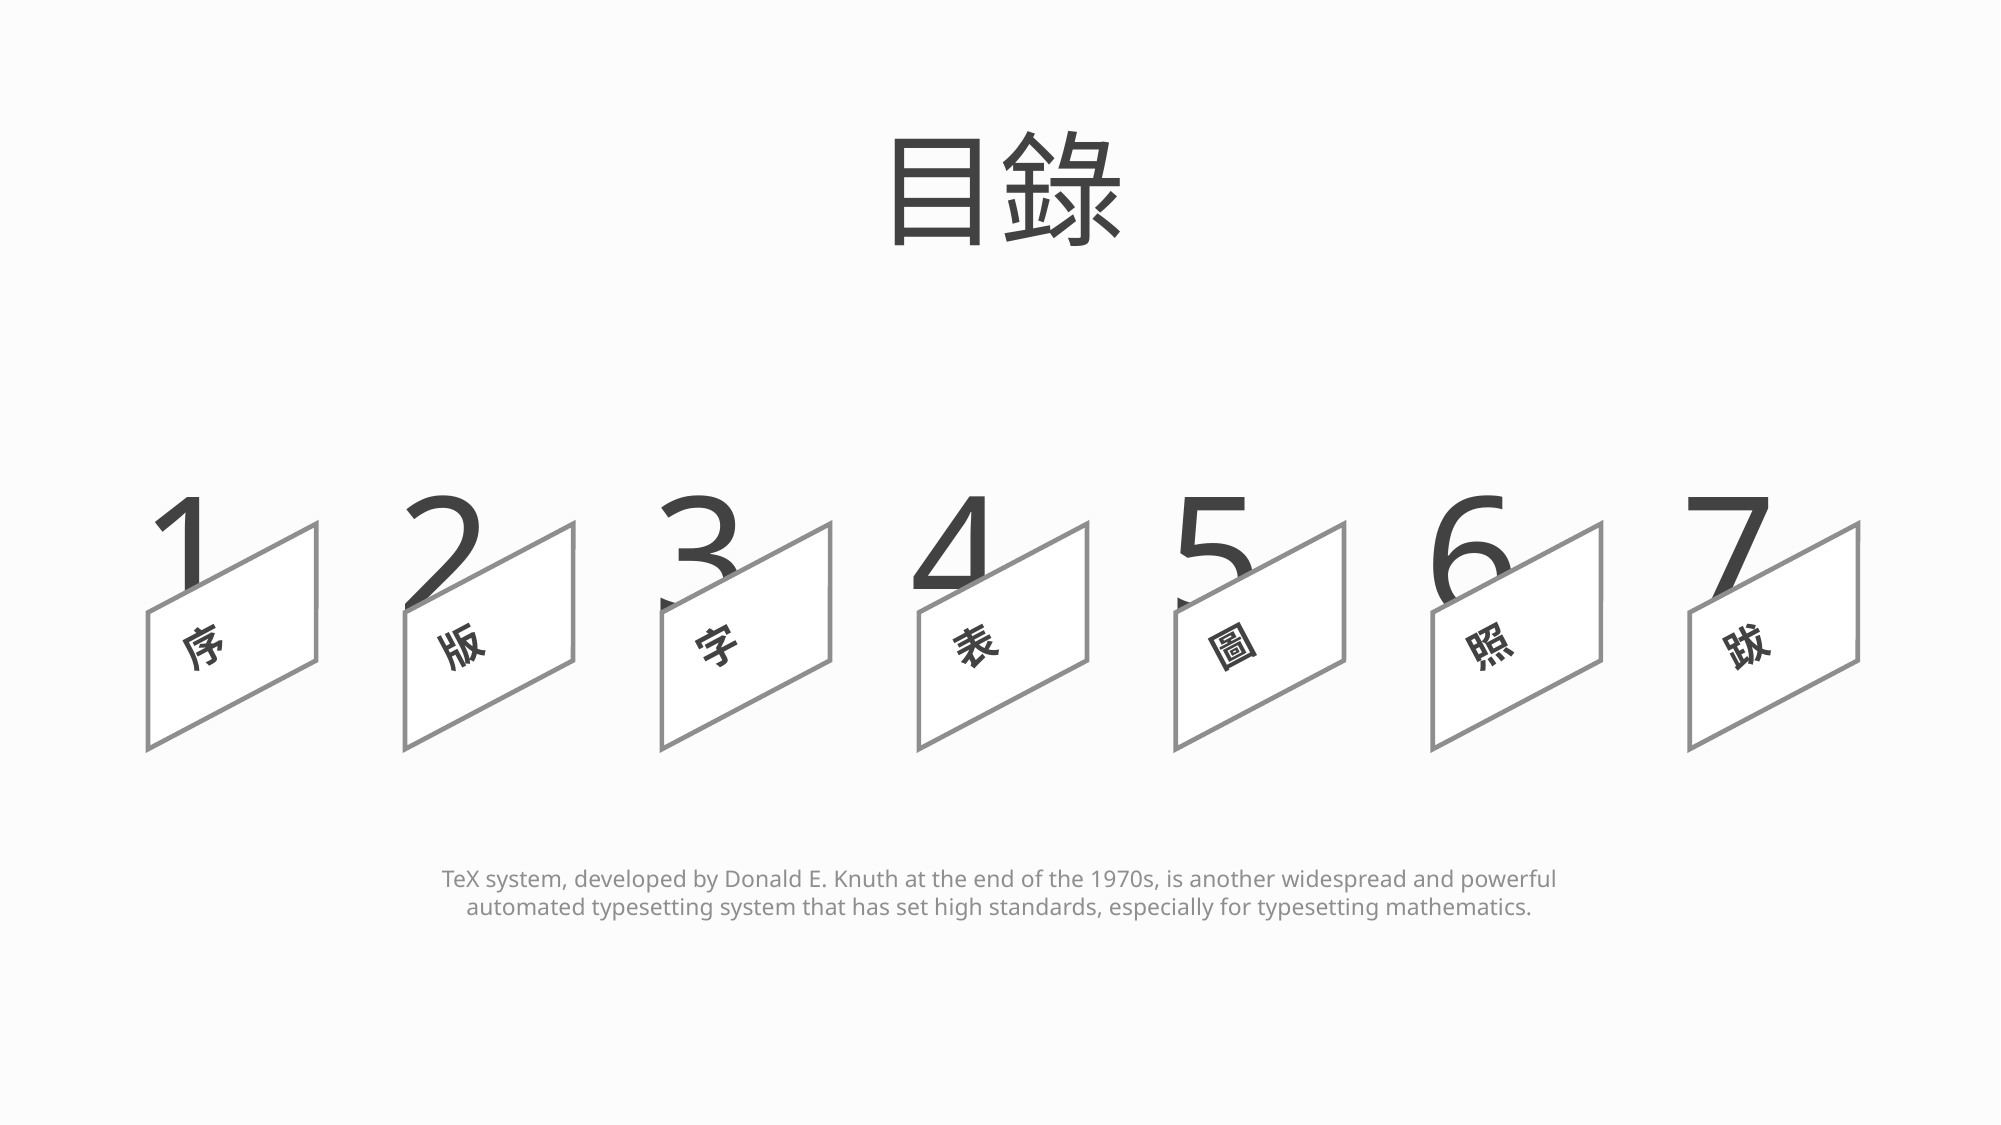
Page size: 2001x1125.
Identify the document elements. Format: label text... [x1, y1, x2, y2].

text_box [358, 442, 616, 697]
text_box 目錄 [759, 104, 1240, 269]
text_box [1644, 442, 1901, 697]
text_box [871, 442, 1128, 697]
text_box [616, 442, 871, 697]
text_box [1385, 442, 1644, 697]
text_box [1128, 442, 1385, 697]
text_box TeX system, developed by Donald E. Knuth at the end of the 1970s, is another widespread and powerful automated typesetting system that has set high standards, especially for typesetting mathematics. [421, 857, 1579, 927]
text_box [101, 442, 358, 697]
